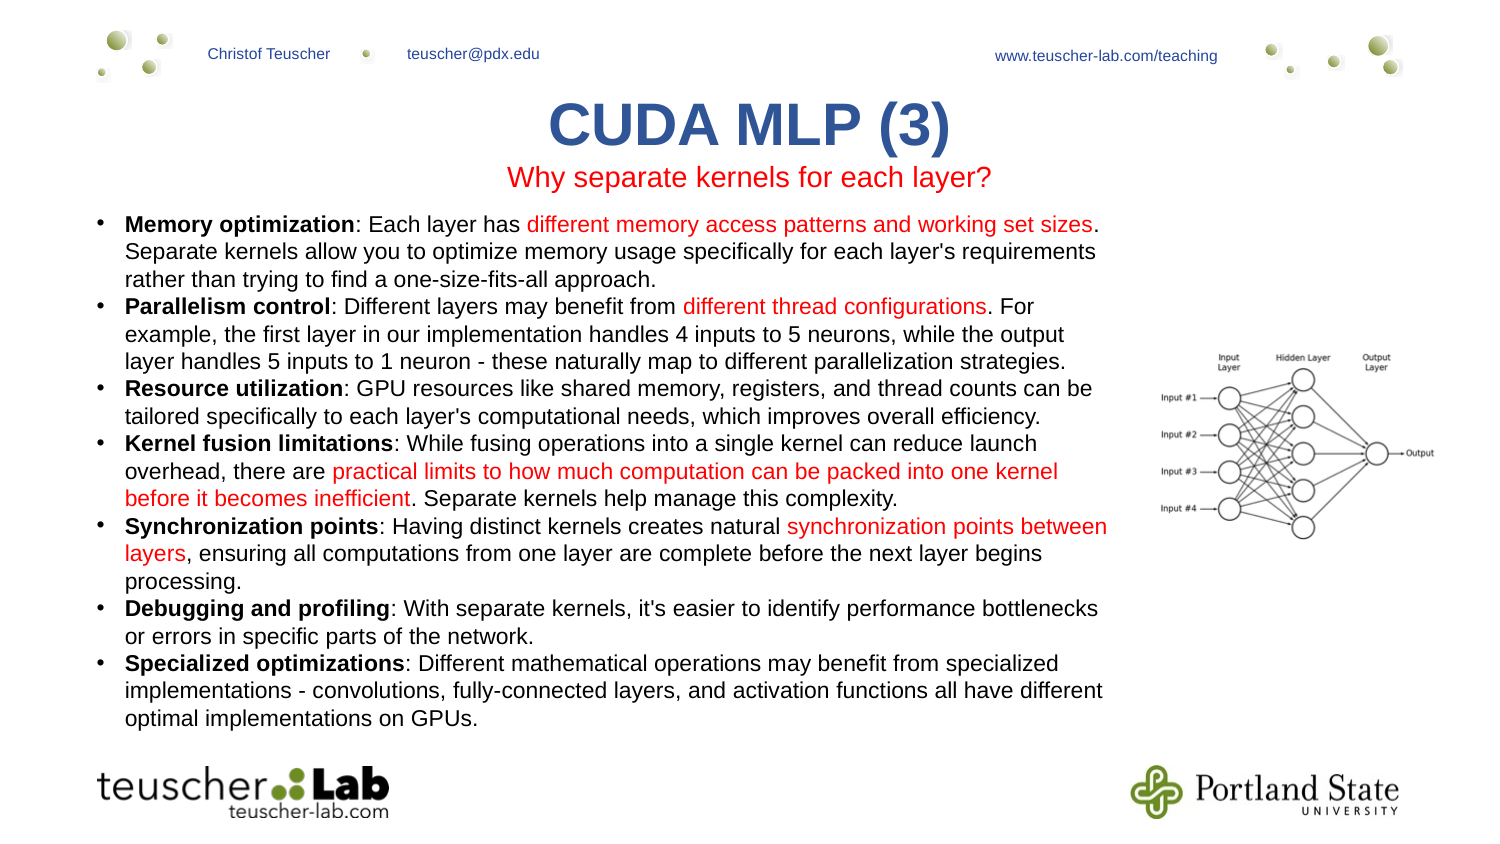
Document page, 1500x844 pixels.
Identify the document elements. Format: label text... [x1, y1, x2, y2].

picture [97, 766, 389, 818]
picture [1154, 338, 1444, 549]
text_box CUDA MLP (3) [0, 88, 1500, 151]
text_box Memory optimization: Each layer has different memory access patterns and working set sizes. Separate kernels allow you to optimize memory usage specifically for each layer's requirements rather than trying to find a one-size-fits-all approach. Parallelism control: Different layers may benefit from different thread configurations. For example, the first layer in our implementation handles 4 inputs to 5 neurons, while the output layer handles 5 inputs to 1 neuron - these naturally map to different parallelization strategies. Resource utilization: GPU resources like shared memory, registers, and thread counts can be tailored specifically to each layer's computational needs, which improves overall efficiency. Kernel fusion limitations: While fusing operations into a single kernel can reduce launch overhead, there are practical limits to how much computation can be packed into one kernel before it becomes inefficient. Separate kernels help manage this complexity. Synchronization points: Having distinct kernels creates natural synchronization points between layers, ensuring all computations from one layer are complete before the next layer begins processing. Debugging and profiling: With separate kernels, it's easier to identify performance bottlenecks or errors in specific parts of the network. Specialized optimizations: Different mathematical operations may benefit from specialized implementations - convolutions, fully-connected layers, and activation functions all have different optimal implementations on GPUs. [81, 201, 1136, 739]
text_box Why separate kernels for each layer? [0, 151, 1500, 202]
picture [1130, 765, 1399, 819]
